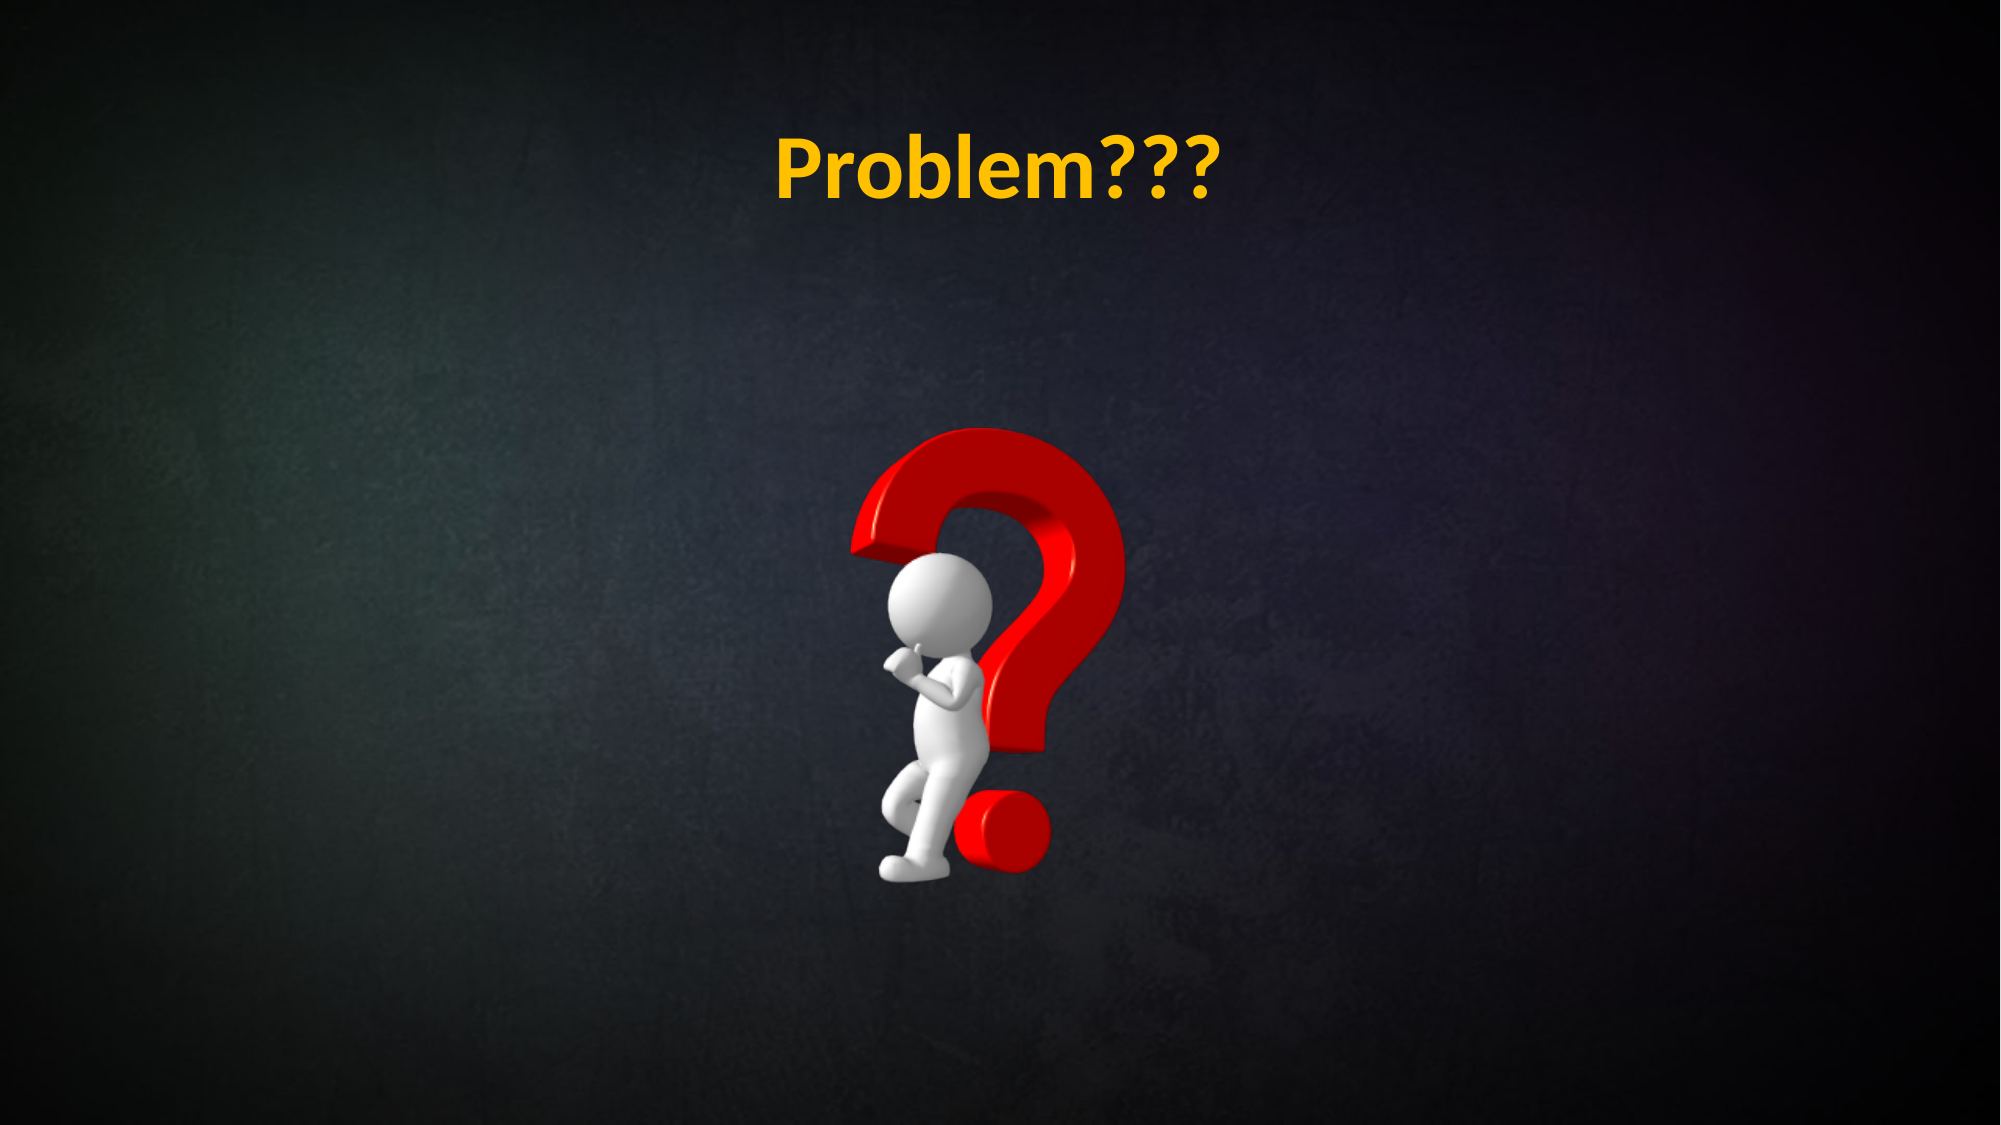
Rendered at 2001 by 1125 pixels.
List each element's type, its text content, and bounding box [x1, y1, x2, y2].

picture [0, 0, 2001, 1125]
title Problem??? [137, 59, 1863, 278]
